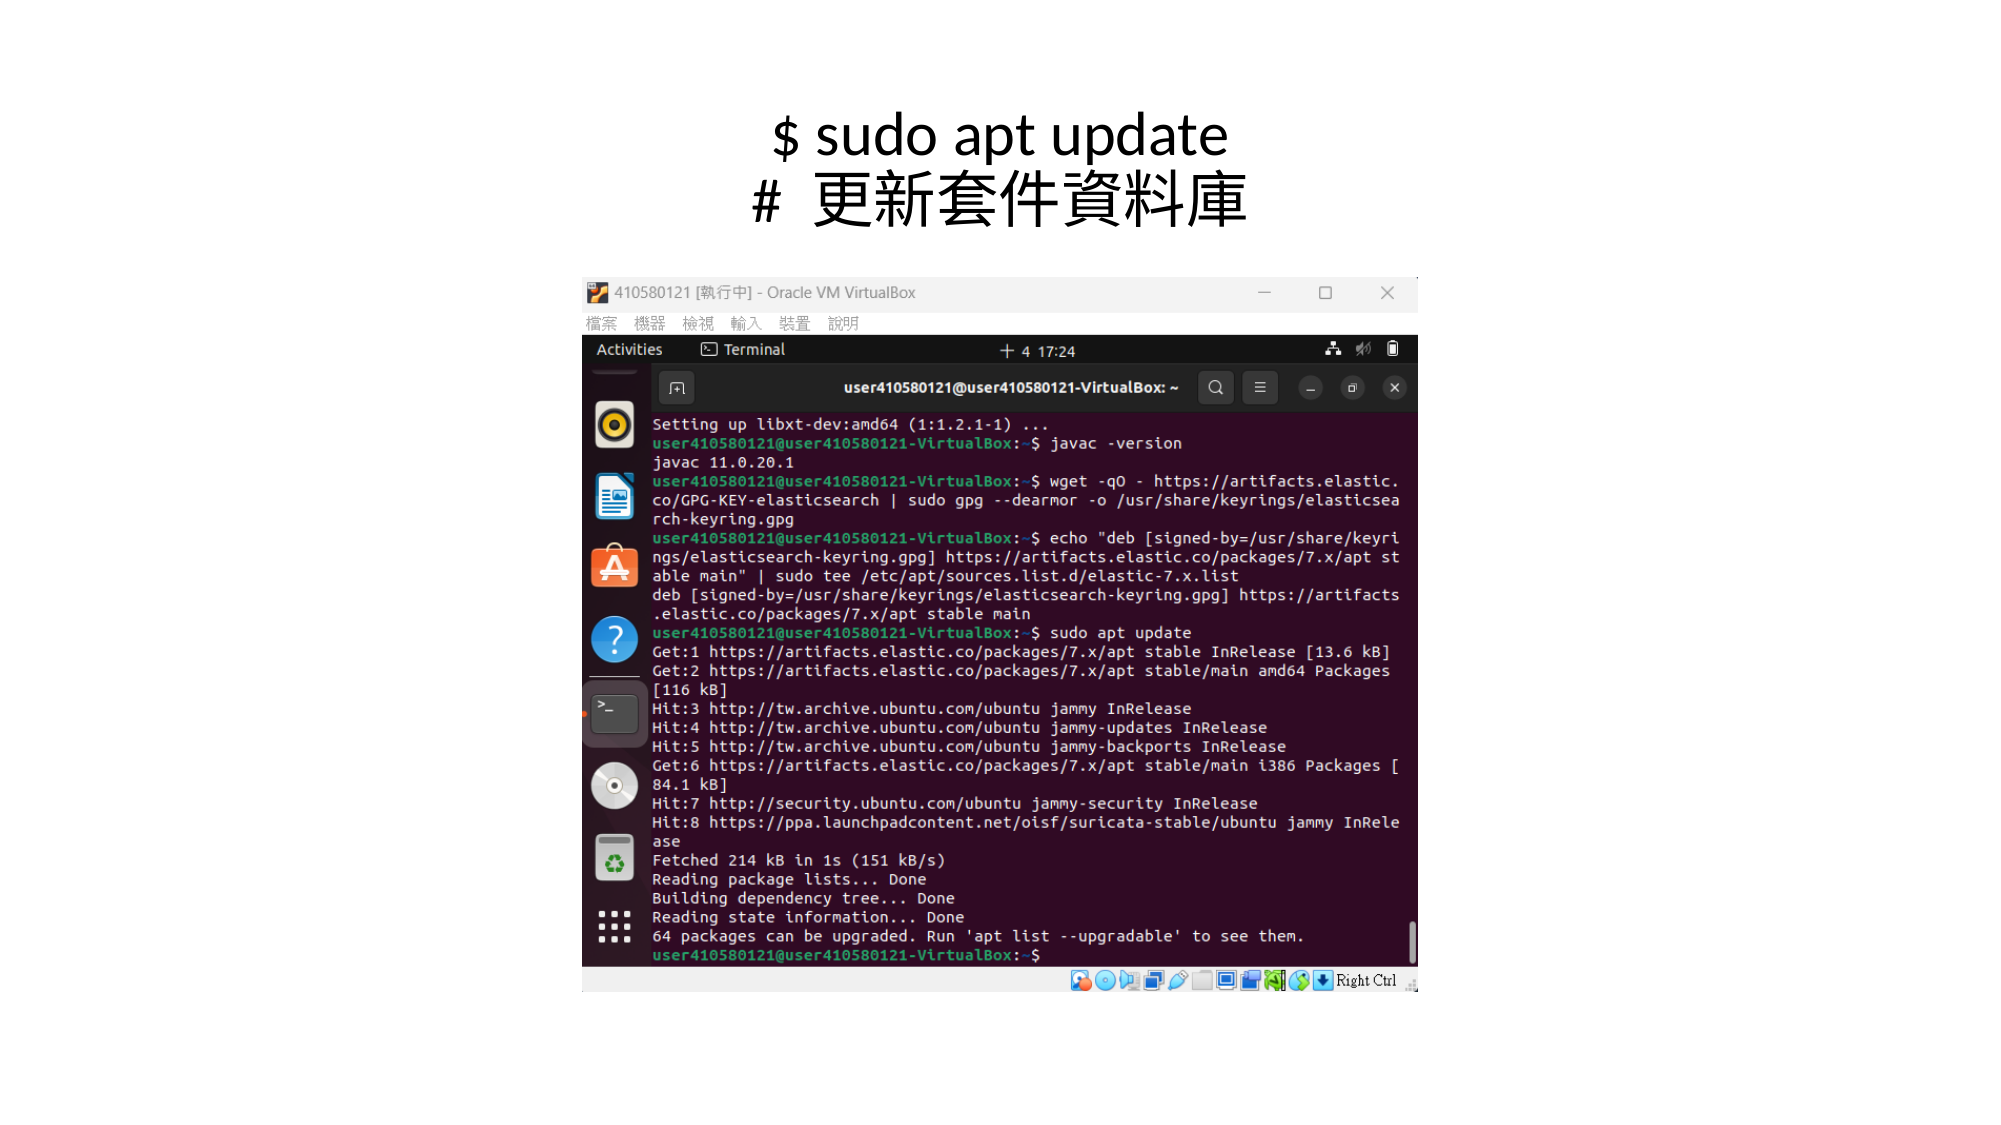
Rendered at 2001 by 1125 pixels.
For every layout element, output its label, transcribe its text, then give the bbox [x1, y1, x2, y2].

title $ sudo apt update # 更新套件資料庫 [137, 59, 1863, 278]
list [582, 277, 1418, 992]
